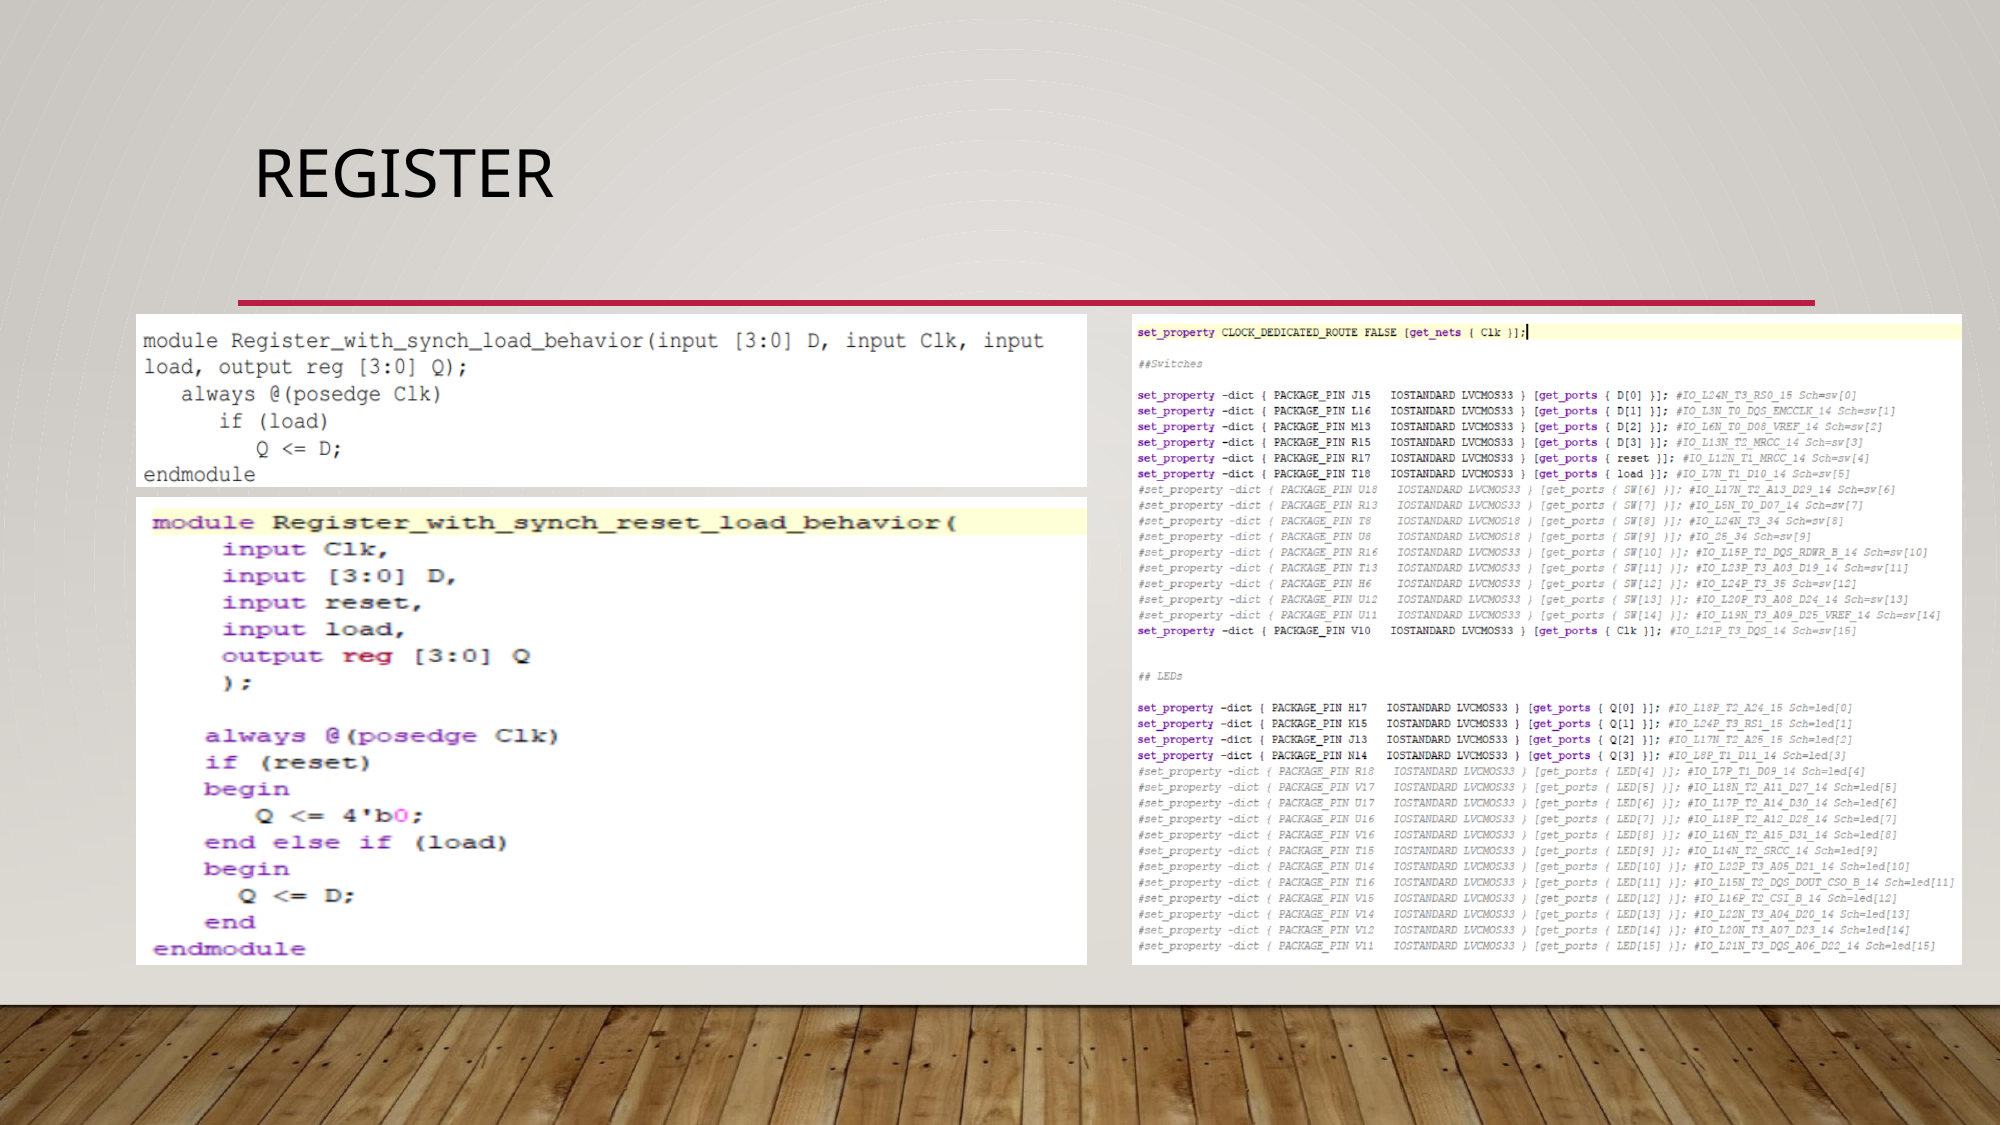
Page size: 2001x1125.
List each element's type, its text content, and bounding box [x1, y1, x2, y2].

title REGISTER [238, 131, 1814, 305]
picture [1132, 314, 1962, 965]
picture [136, 314, 1087, 488]
picture [0, 1005, 2000, 1125]
picture [136, 497, 1087, 965]
